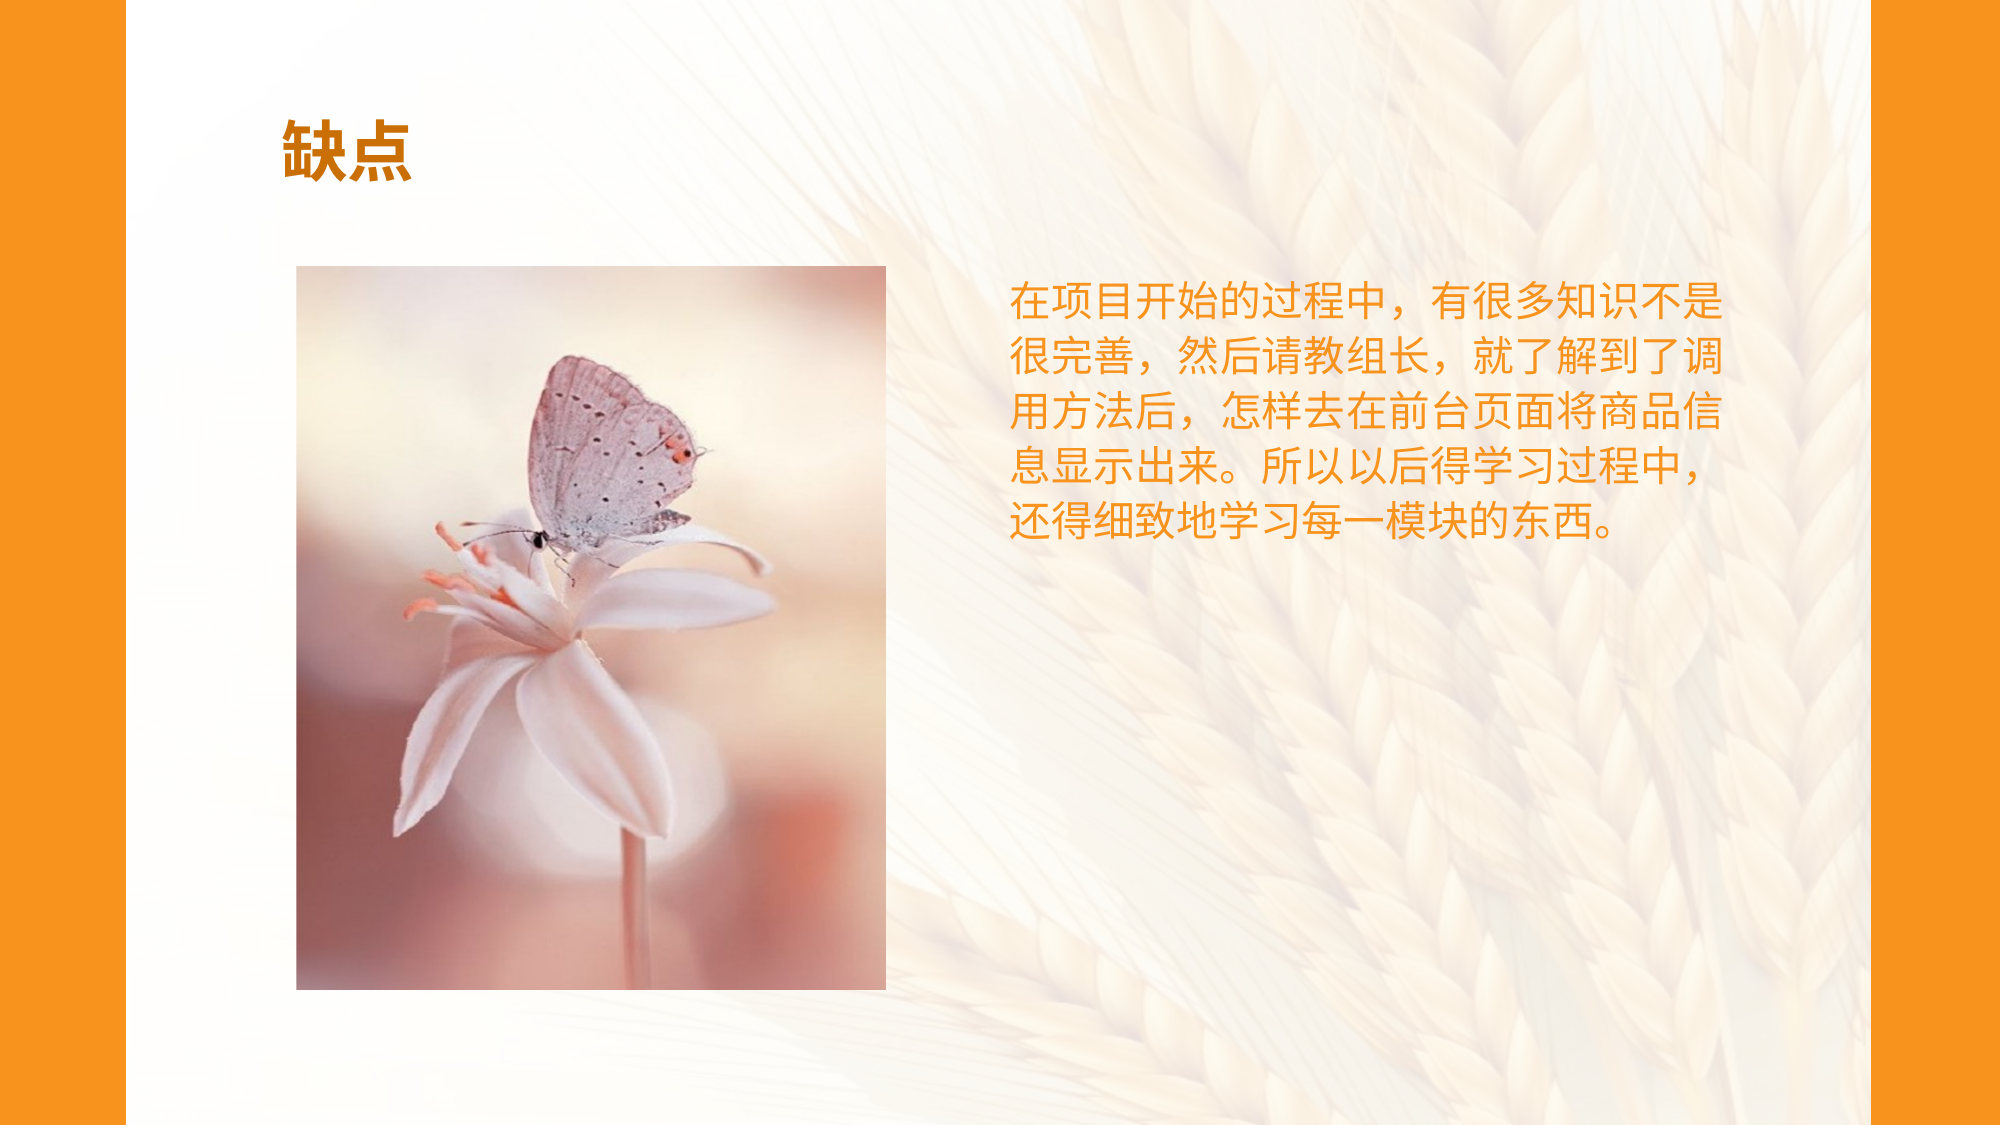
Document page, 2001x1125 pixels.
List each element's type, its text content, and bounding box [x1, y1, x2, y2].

picture [296, 266, 886, 990]
title 缺点 [281, 114, 1717, 196]
text_box [0, 0, 126, 1125]
list 在项目开始的过程中，有很多知识不是很完善，然后请教组长，就了解到了调用方法后，怎样去在前台页面将商品信息显示出来。所以以后得学习过程中，还得细致地学习每一模块的东西。 [1009, 270, 1725, 973]
text_box [1871, 0, 2000, 1125]
